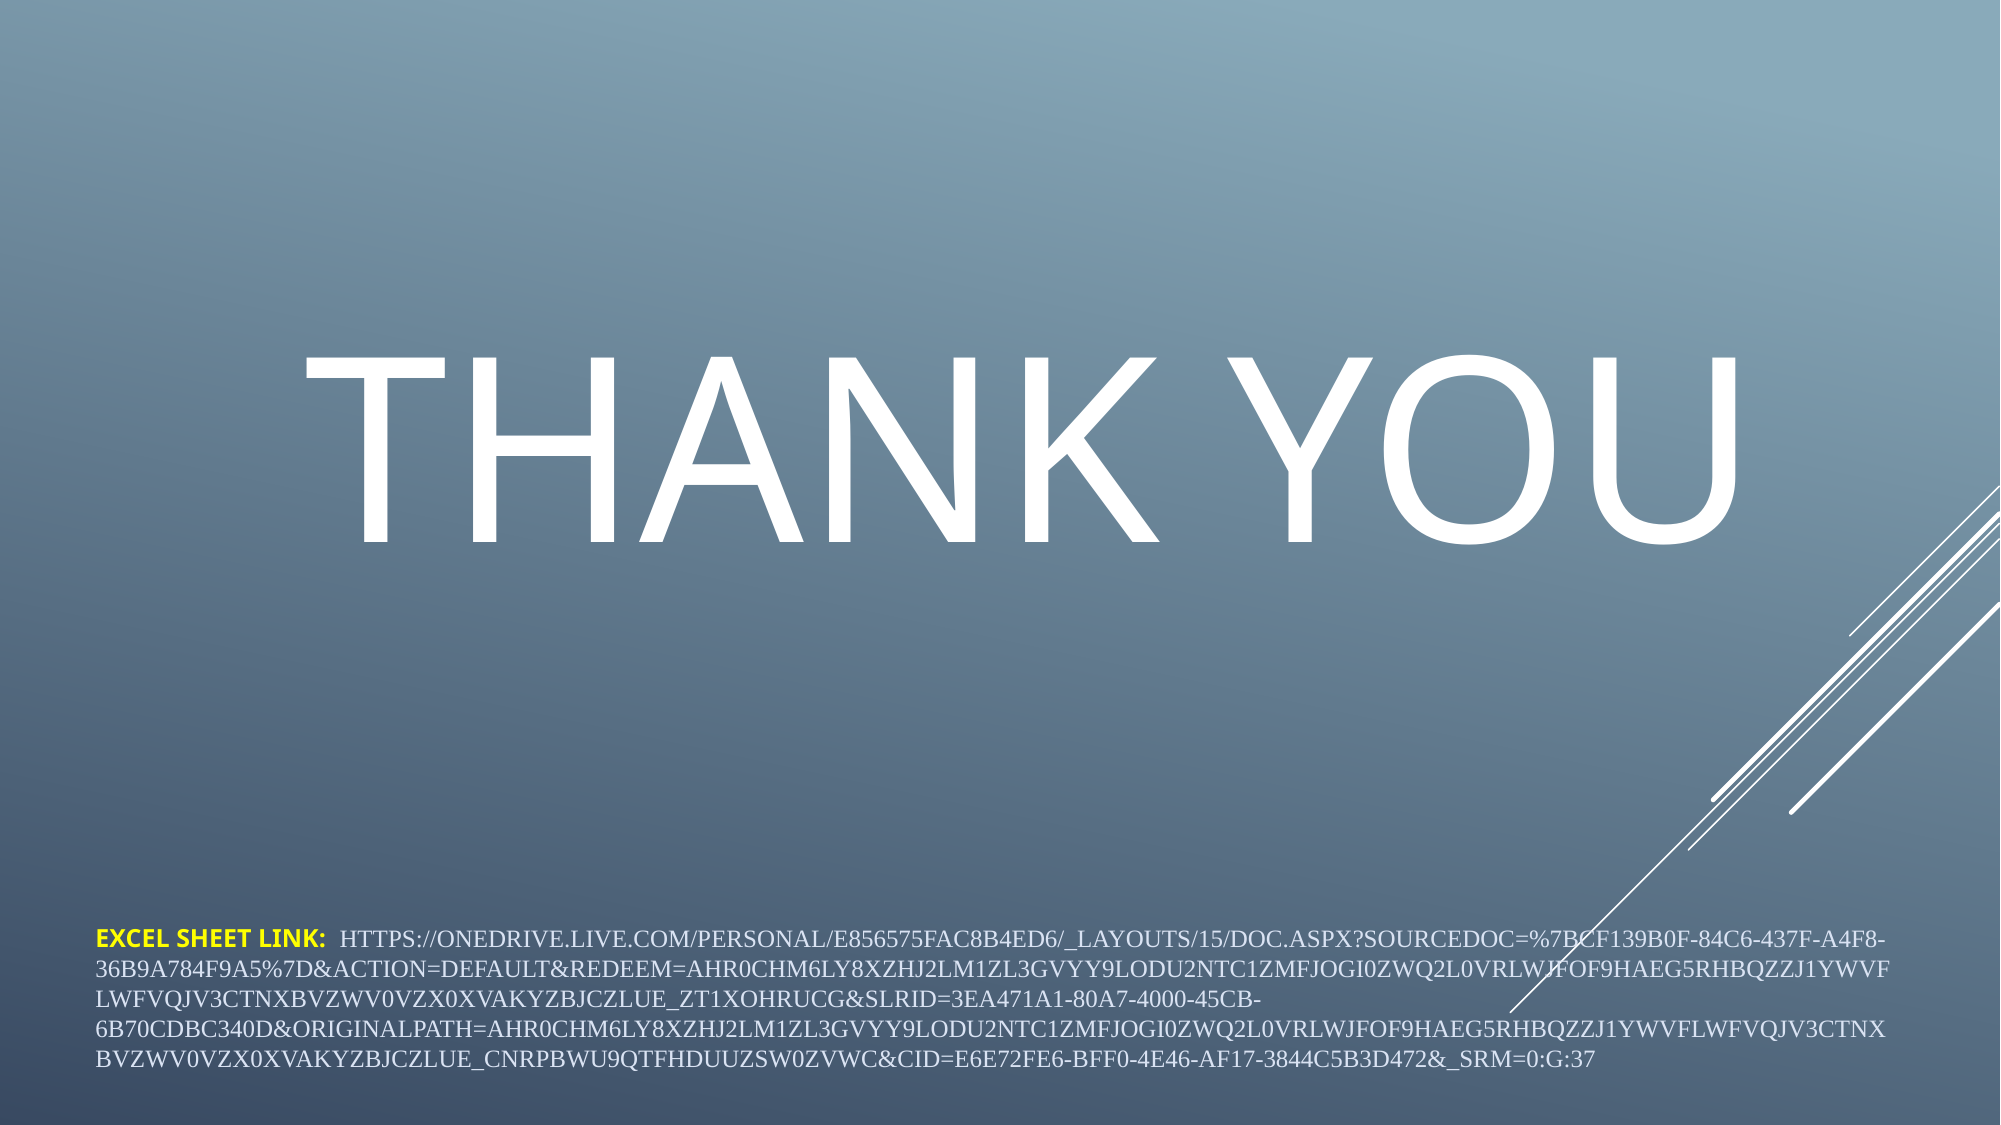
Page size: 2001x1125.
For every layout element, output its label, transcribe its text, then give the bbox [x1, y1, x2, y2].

title excel sheet Link: https://onedrive.live.com/personal/e856575fac8b4ed6/_layouts/15/Doc.aspx?sourcedoc=%7Bcf139b0f-84c6-437f-a4f8-36b9a784f9a5%7D&action=default&redeem=aHR0cHM6Ly8xZHJ2Lm1zL3gvYy9lODU2NTc1ZmFjOGI0ZWQ2L0VRLWJFOF9HaEg5RHBQZzJ1YWVFLWFVQjV3cTNXbVZWV0VzX0xVakYzbjczLUE_ZT1XOHRucg&slrid=3ea471a1-80a7-4000-45cb-6b70cdbc340d&originalPath=aHR0cHM6Ly8xZHJ2Lm1zL3gvYy9lODU2NTc1ZmFjOGI0ZWQ2L0VRLWJFOF9HaEg5RHBQZzJ1YWVFLWFVQjV3cTNXbVZWV0VzX0xVakYzbjczLUE_cnRpbWU9QTFhdUUzSW0zVWc&CID=e6e72fe6-bff0-4e46-af17-3844c5b3d472&_SRM=0:G:37 [80, 888, 1920, 1125]
list THANK YOU [112, 112, 1952, 767]
